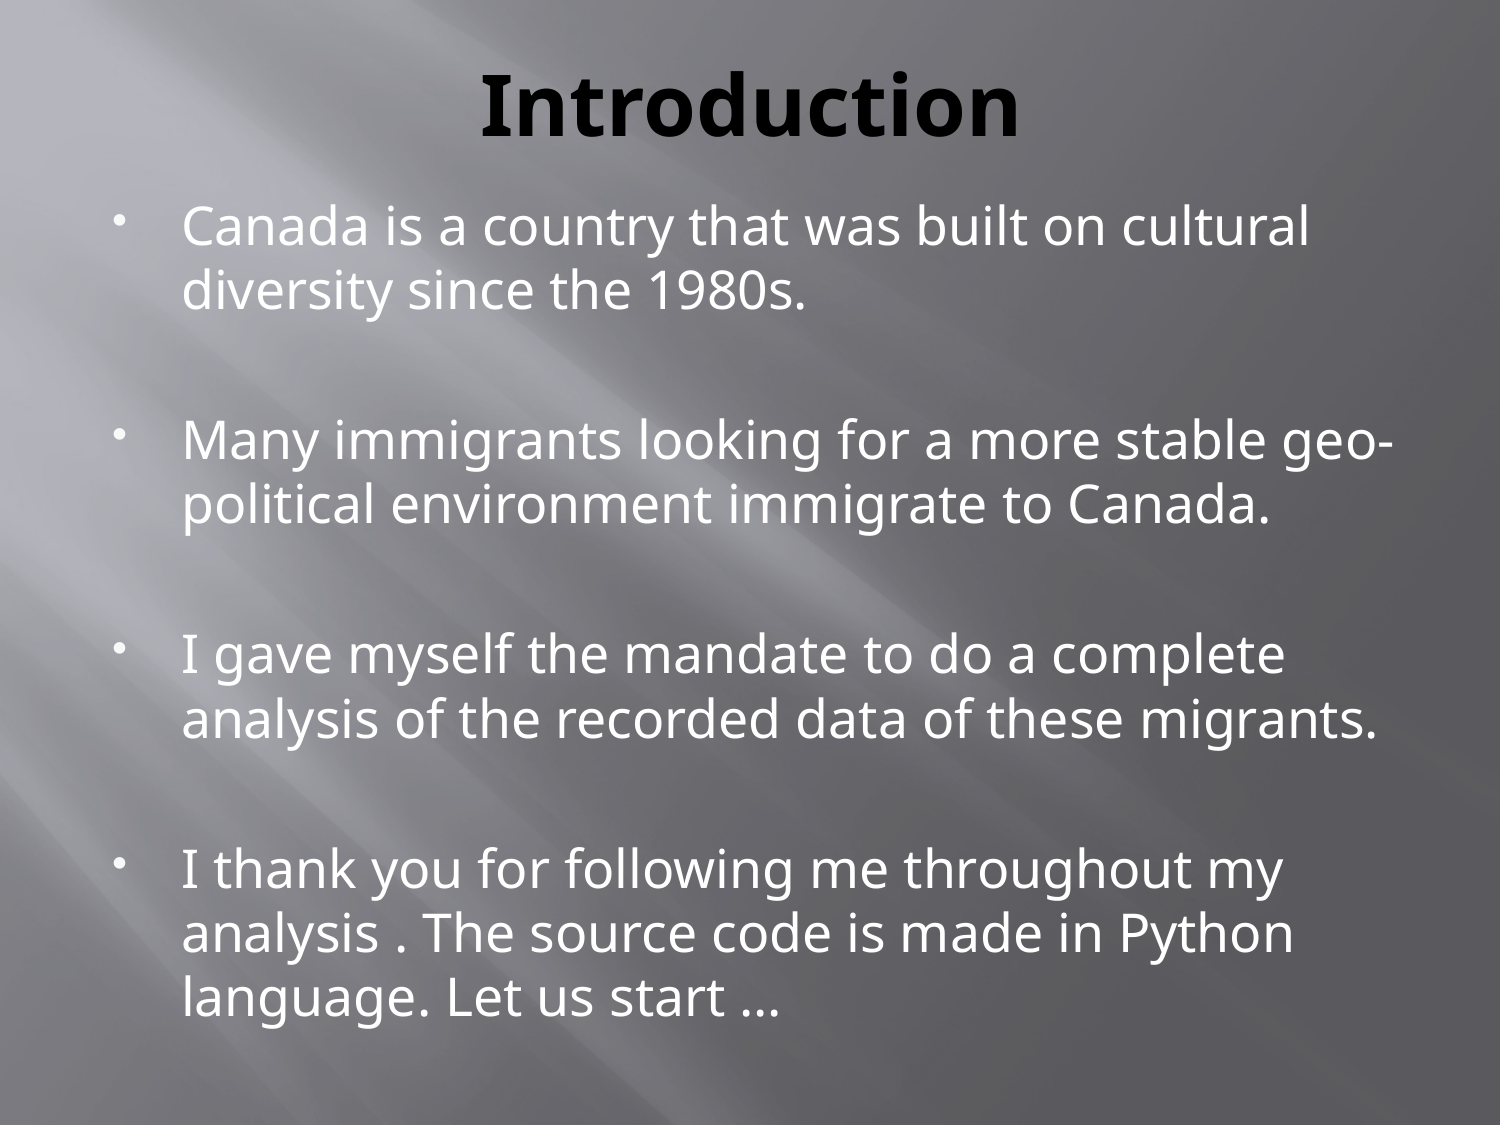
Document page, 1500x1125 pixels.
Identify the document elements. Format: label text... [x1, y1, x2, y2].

title Introduction [76, 30, 1427, 173]
list Canada is a country that was built on cultural diversity since the 1980s. Many immigrants looking for a more stable geo-political environment immigrate to Canada. I gave myself the mandate to do a complete analysis of the recorded data of these migrants. I thank you for following me throughout my analysis . The source code is made in Python language. Let us start … [76, 184, 1427, 1047]
